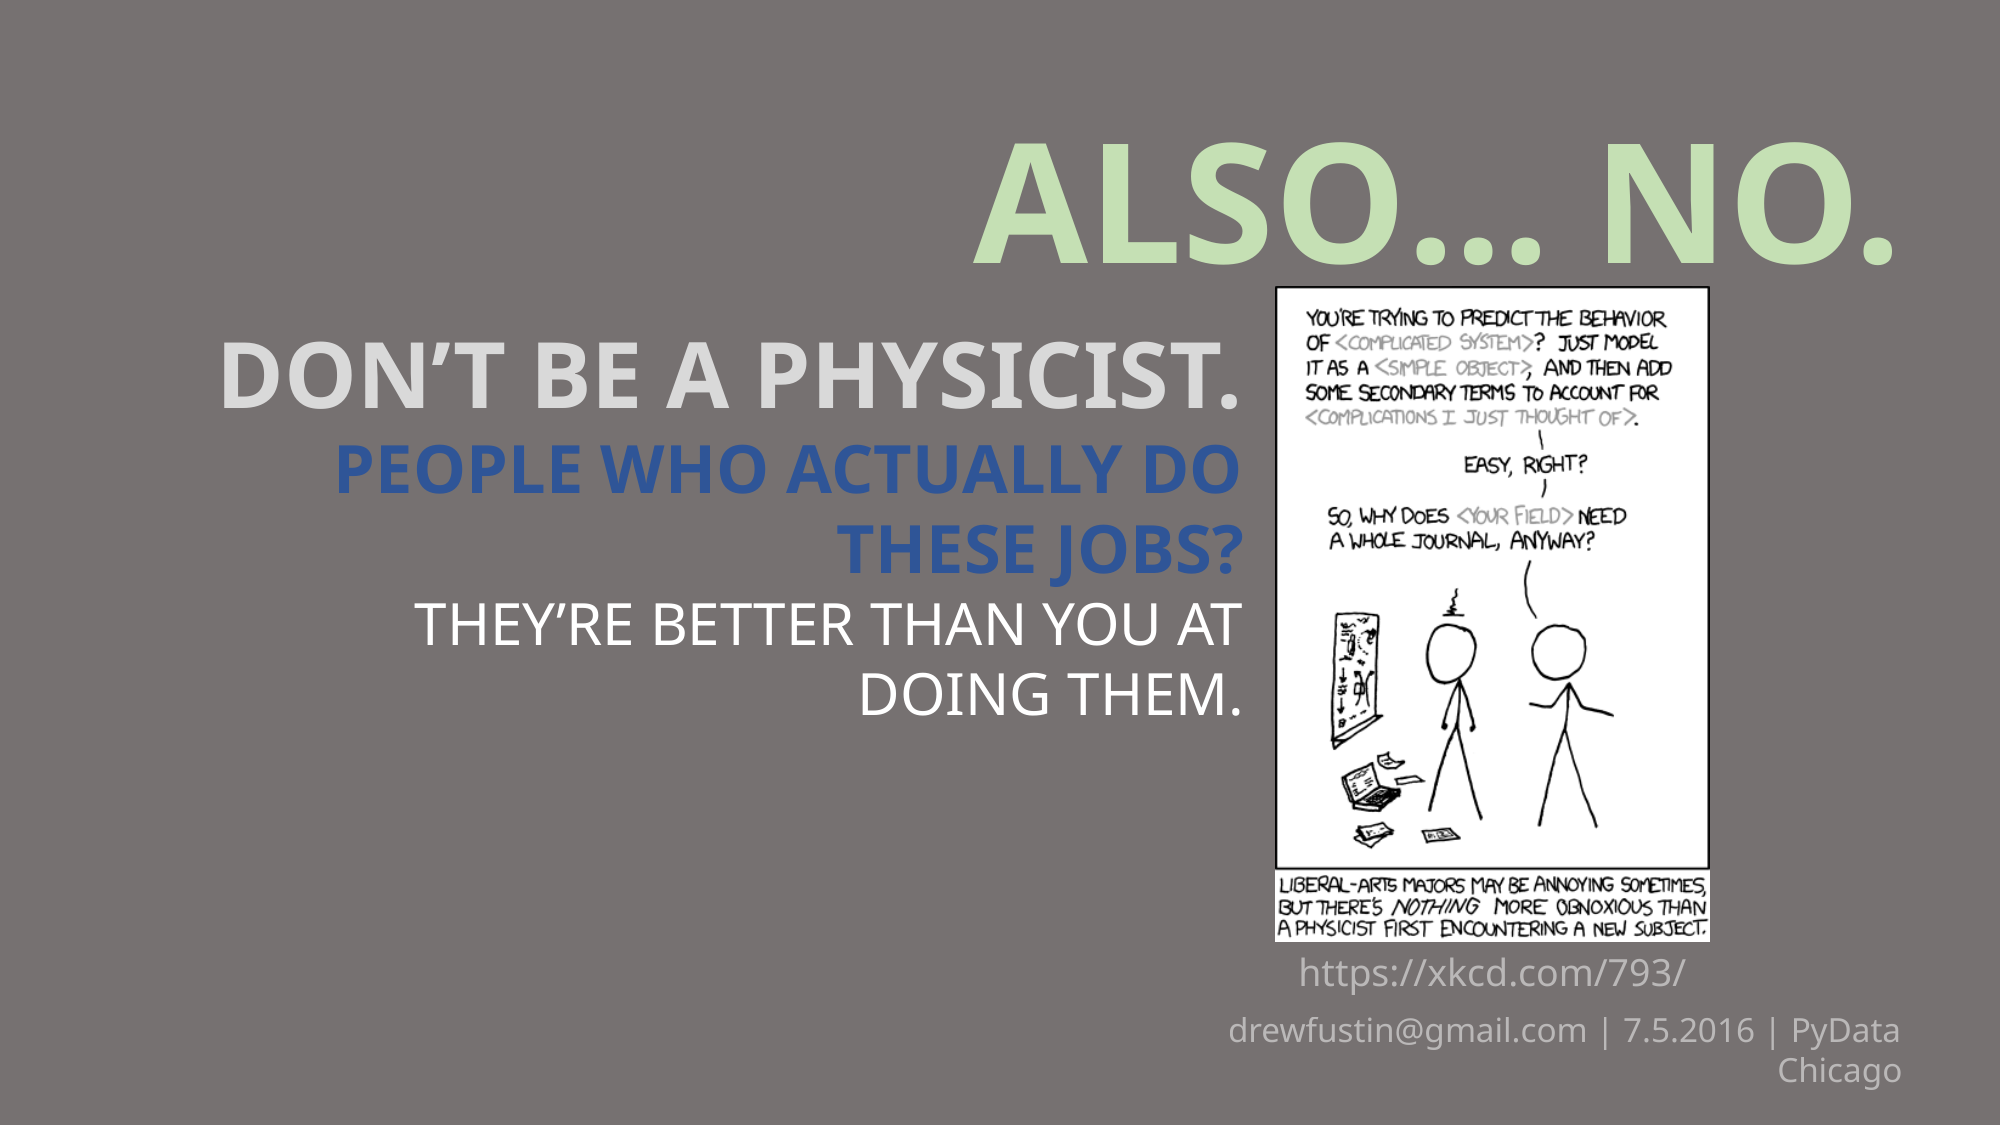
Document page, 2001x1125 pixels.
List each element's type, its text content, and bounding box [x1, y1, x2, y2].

text_box DON’T BE A PHYSICIST. PEOPLE WHO ACTUALLY DO THESE JOBS? THEY’RE BETTER THAN YOU AT DOING THEM. [195, 309, 1259, 795]
text_box drewfustin@gmail.com | 7.5.2016 | PyData Chicago [1146, 1002, 1918, 1097]
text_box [1275, 285, 1710, 1003]
text_box ALSO… NO. [0, 88, 1918, 304]
